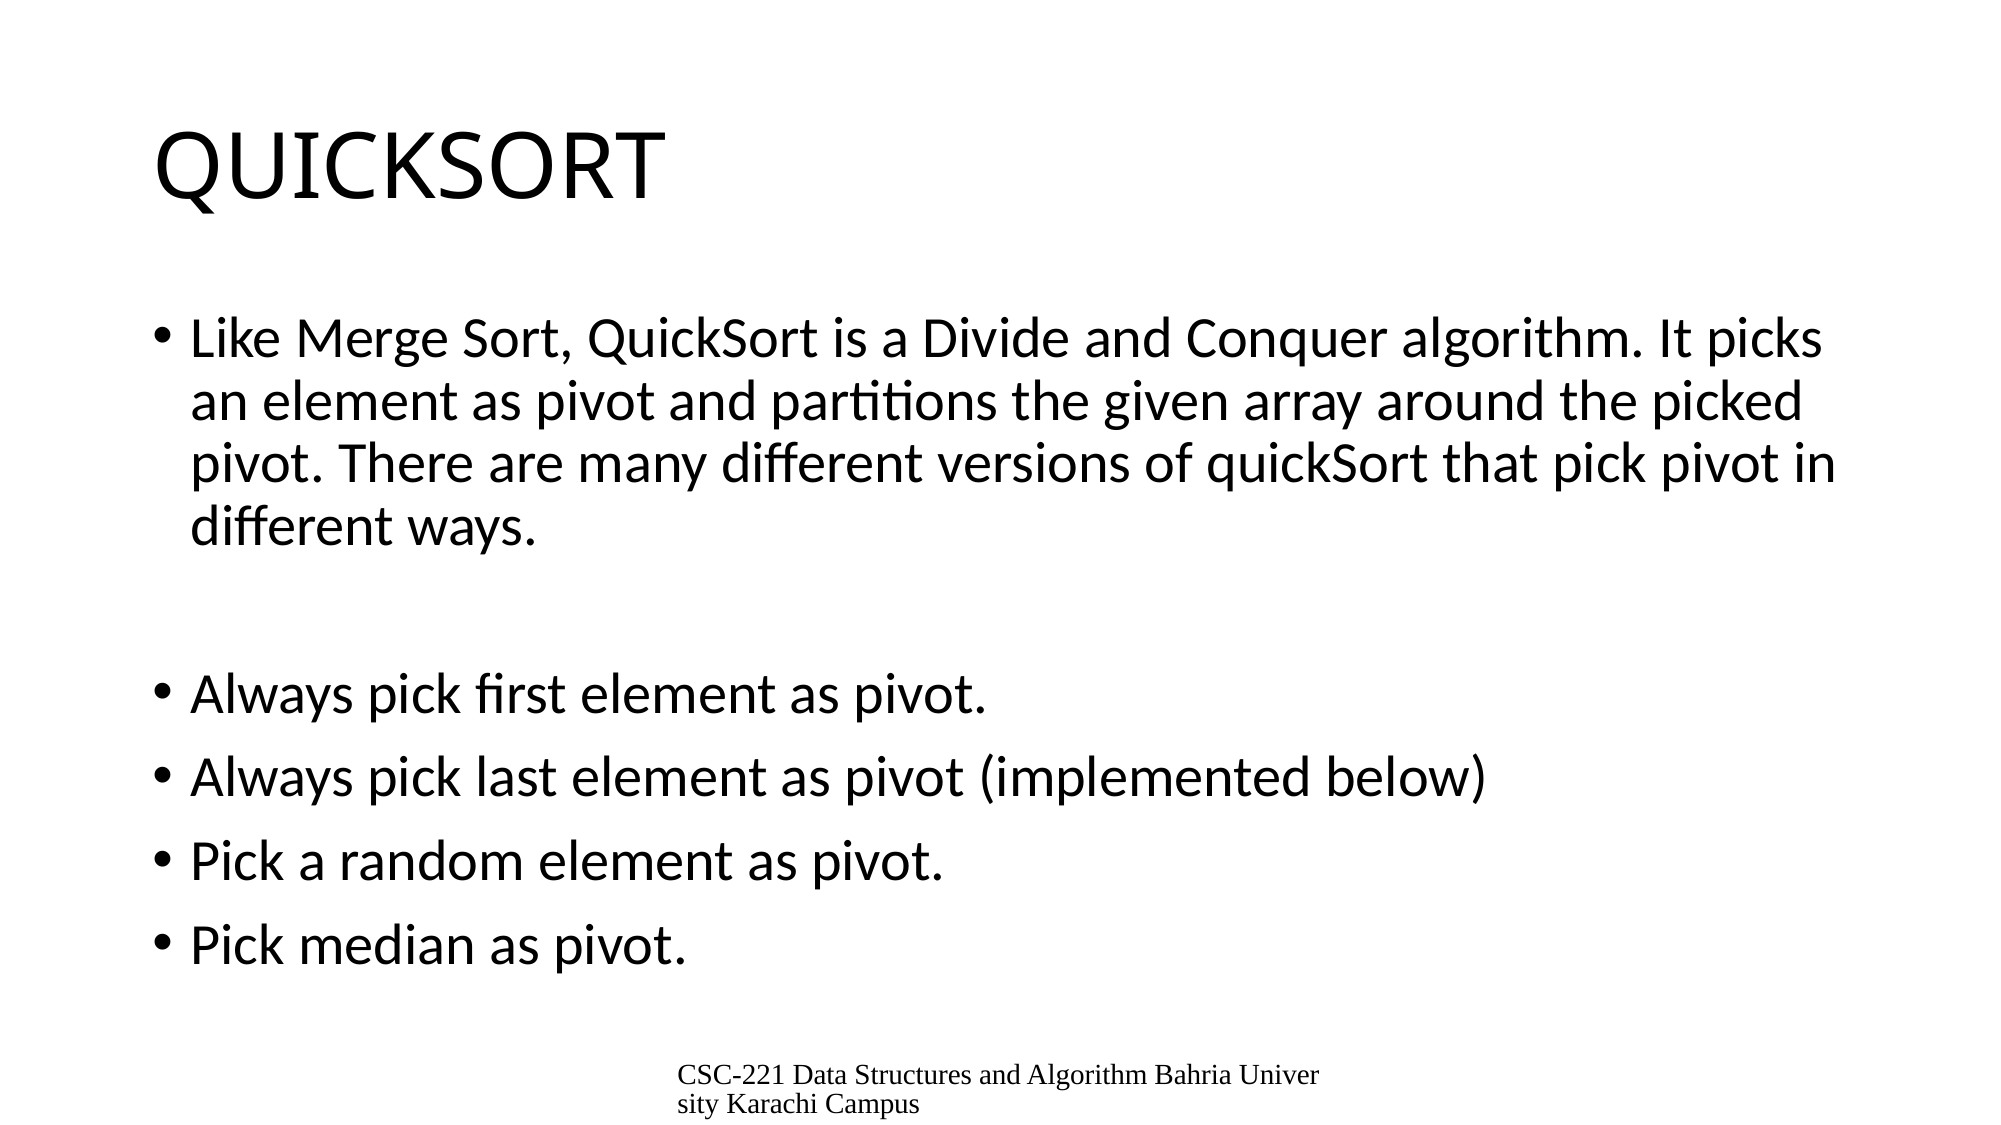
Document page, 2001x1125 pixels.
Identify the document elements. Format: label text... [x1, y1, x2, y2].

footer CSC-221 Data Structures and Algorithm Bahria University Karachi Campus [662, 1042, 1338, 1103]
list Like Merge Sort, QuickSort is a Divide and Conquer algorithm. It picks an element as pivot and partitions the given array around the picked pivot. There are many different versions of quickSort that pick pivot in different ways. Always pick first element as pivot. Always pick last element as pivot (implemented below) Pick a random element as pivot. Pick median as pivot. [137, 299, 1863, 1014]
title QUICKSORT [137, 59, 1863, 278]
